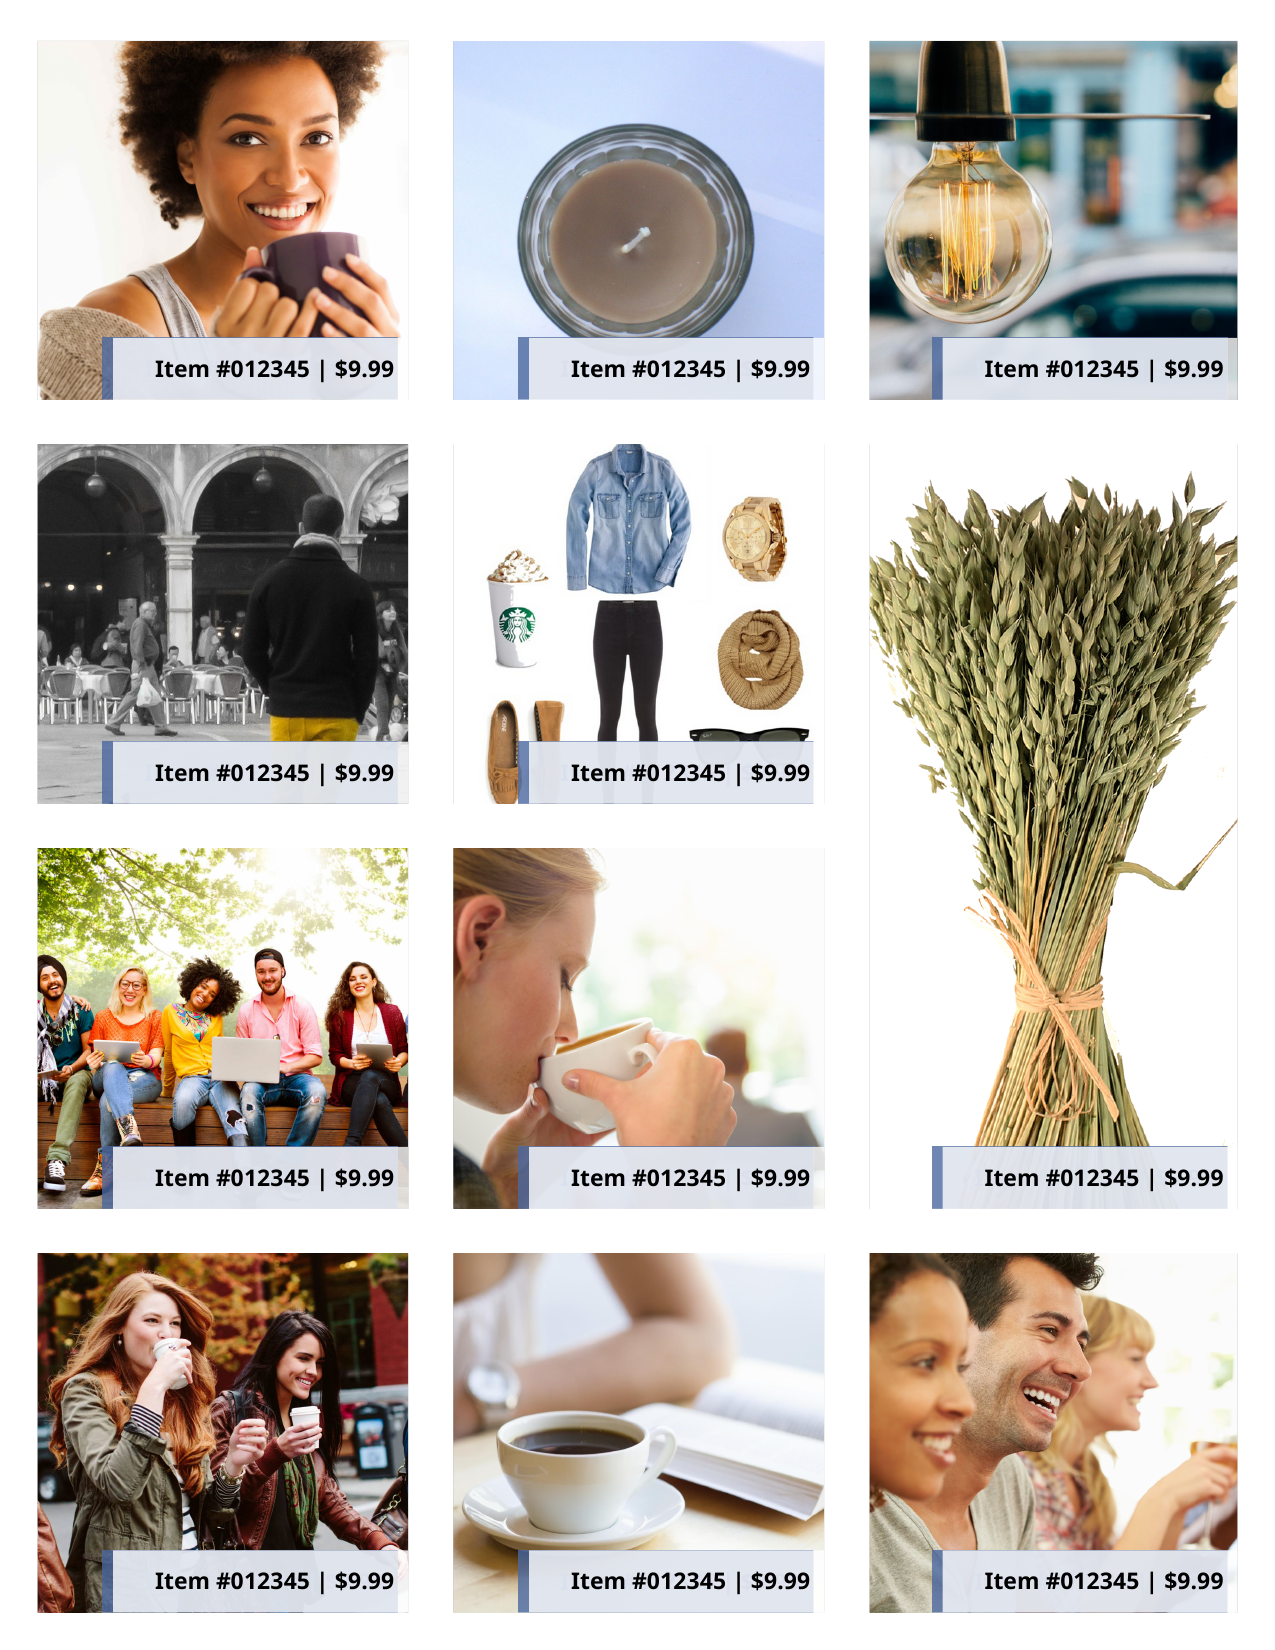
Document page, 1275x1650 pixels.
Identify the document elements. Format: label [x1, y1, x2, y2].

text_box [869, 444, 1238, 1210]
text_box [37, 444, 409, 804]
text_box [37, 1253, 409, 1613]
text_box [453, 848, 825, 1210]
text_box [37, 40, 409, 401]
text_box [453, 444, 825, 804]
text_box [453, 1253, 825, 1613]
text_box [869, 1253, 1238, 1613]
text_box [869, 40, 1238, 401]
text_box [37, 848, 409, 1210]
text_box [453, 40, 825, 401]
